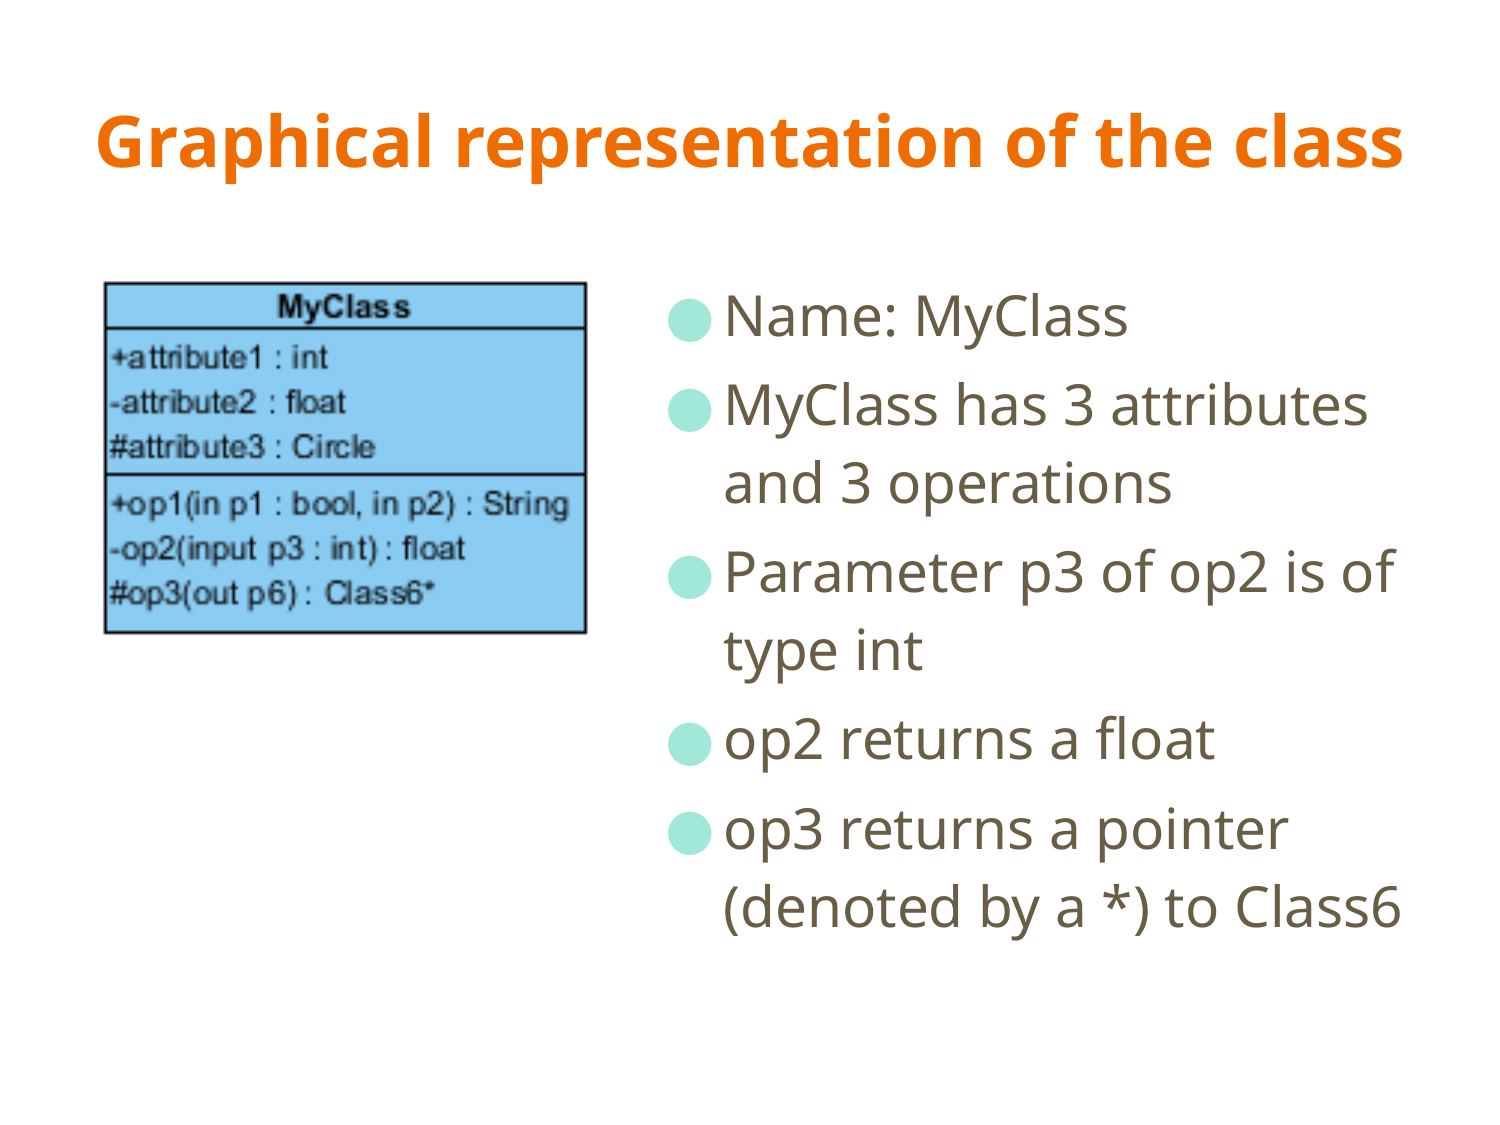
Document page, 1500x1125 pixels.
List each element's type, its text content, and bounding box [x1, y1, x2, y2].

title Graphical representation of the class [75, 45, 1425, 233]
list Name: MyClass MyClass has 3 attributes and 3 operations Parameter p3 of op2 is of type int op2 returns a float op3 returns a pointer (denoted by a *) to Class6 [650, 262, 1425, 1005]
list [87, 274, 600, 651]
